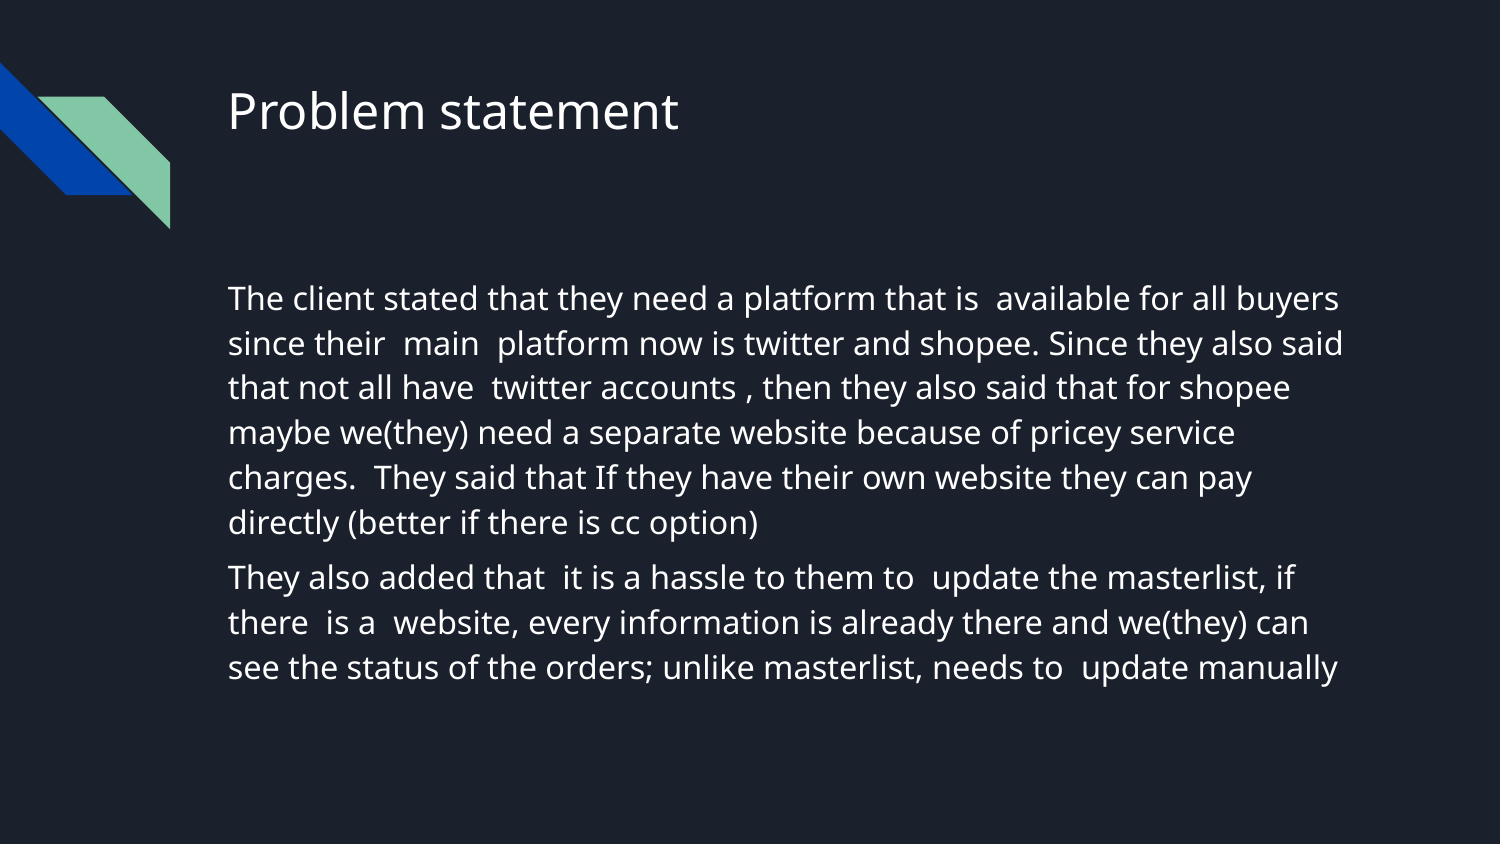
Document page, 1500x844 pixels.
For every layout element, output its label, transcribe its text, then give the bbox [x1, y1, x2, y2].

title Problem statement [212, 64, 1368, 215]
list The client stated that they need a platform that is available for all buyers since their main platform now is twitter and shopee. Since they also said that not all have twitter accounts , then they also said that for shopee maybe we(they) need a separate website because of pricey service charges. They said that If they have their own website they can pay directly (better if there is cc option) They also added that it is a hassle to them to update the masterlist, if there is a website, every information is already there and we(they) can see the status of the orders; unlike masterlist, needs to update manually [212, 257, 1368, 735]
